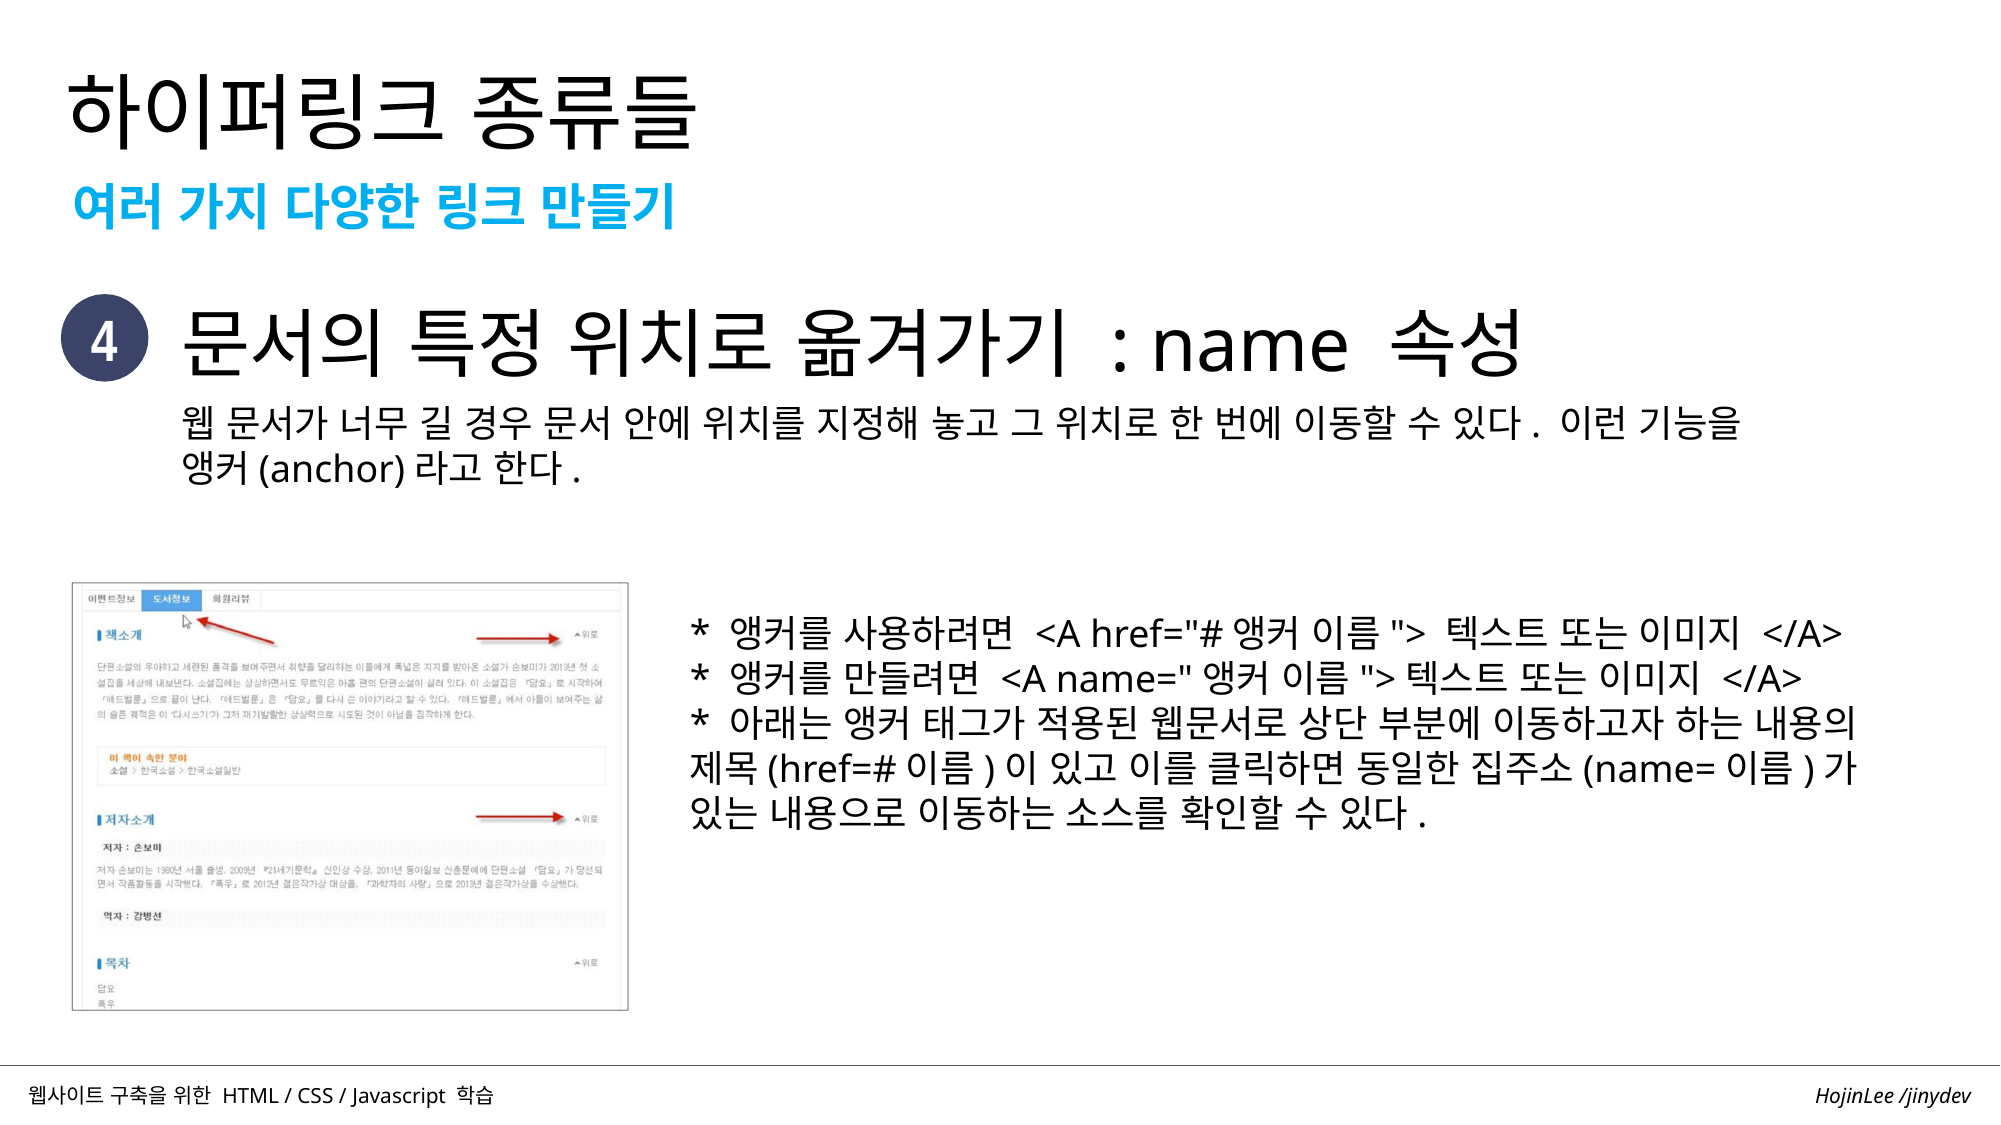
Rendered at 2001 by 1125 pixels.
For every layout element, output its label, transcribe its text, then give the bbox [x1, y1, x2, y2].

text_box 하이퍼링크 종류들 [50, 52, 1051, 168]
text_box 웹 문서가 너무 길 경우 문서 안에 위치를 지정해 놓고 그 위치로 한 번에 이동할 수 있다. 이런 기능을 앵커(anchor)라고 한다. [166, 393, 1818, 498]
text_box HojinLee /jinydev [1522, 1074, 1986, 1115]
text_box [60, 294, 149, 382]
text_box 문서의 특정 위치로 옮겨가기 : name 속성 [166, 289, 1603, 393]
picture [69, 580, 631, 1013]
text_box 여러 가지 다양한 링크 만들기 [58, 168, 1058, 244]
text_box * 앵커를 사용하려면 <A href="#앵커 이름"> 텍스트 또는 이미지 </A> * 앵커를 만들려면 <A name="앵커 이름">텍스트 또는 이미지 </A> * 아래는 앵커 태그가 적용된 웹문서로 상단 부분에 이동하고자 하는 내용의 제목(href=#이름)이 있고 이를 클릭하면 동일한 집주소(name=이름)가 있는 내용으로 이동하는 소스를 확인할 수 있다. [674, 602, 1938, 843]
text_box 웹사이트 구축을 위한 HTML / CSS / Javascript 학습 [14, 1074, 647, 1115]
